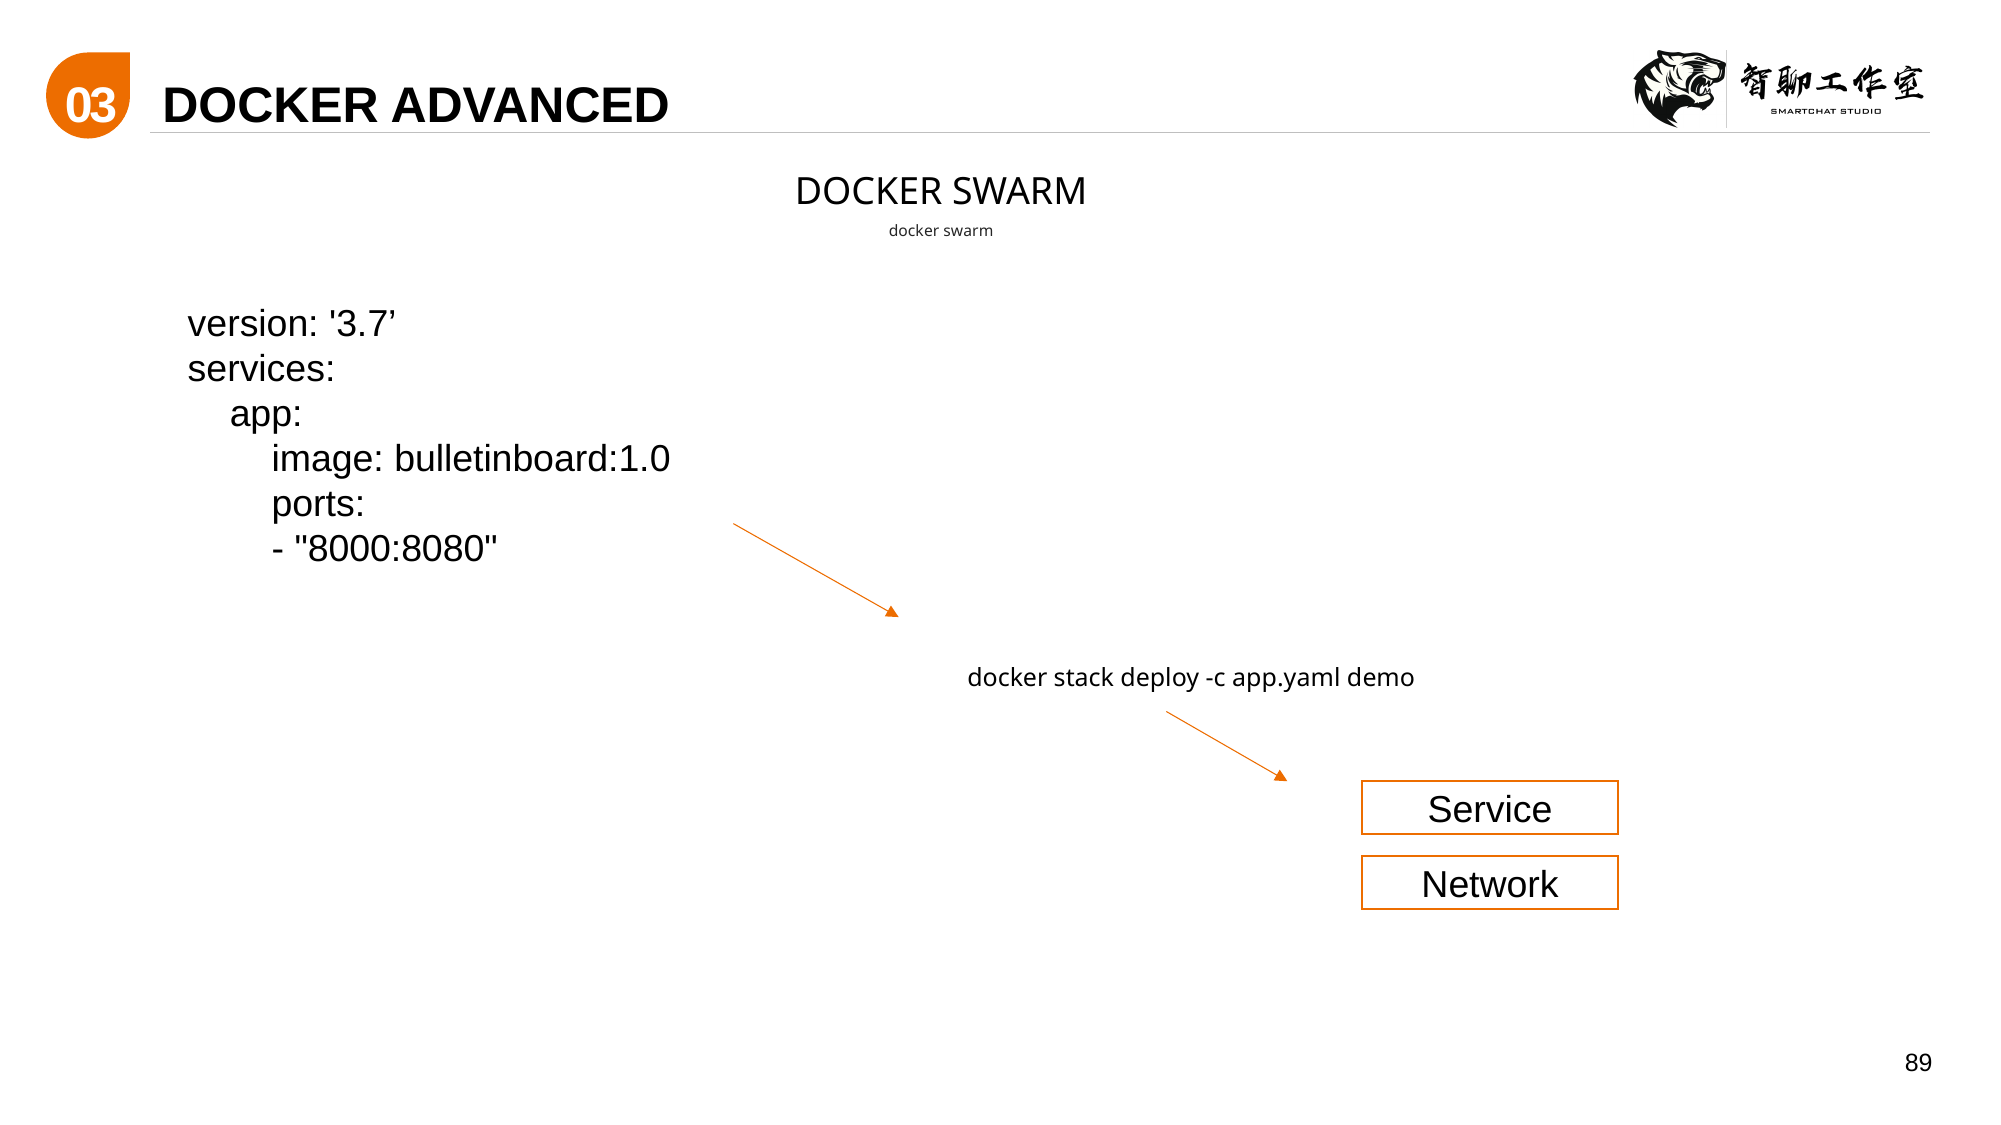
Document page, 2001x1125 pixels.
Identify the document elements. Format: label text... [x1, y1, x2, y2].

text_box DOCKER ADVANCED [147, 47, 685, 141]
text_box Service [1361, 780, 1619, 835]
text_box docker stack deploy -c app.yaml demo [952, 645, 1531, 699]
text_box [1166, 711, 1288, 782]
text_box 03 [49, 47, 132, 141]
text_box Network [1361, 855, 1619, 910]
text_box version: '3.7’ services: app: image: bulletinboard:1.0 ports: - "8000:8080" [172, 291, 734, 576]
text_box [733, 523, 899, 618]
picture [1633, 47, 1950, 129]
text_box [691, 159, 1192, 248]
